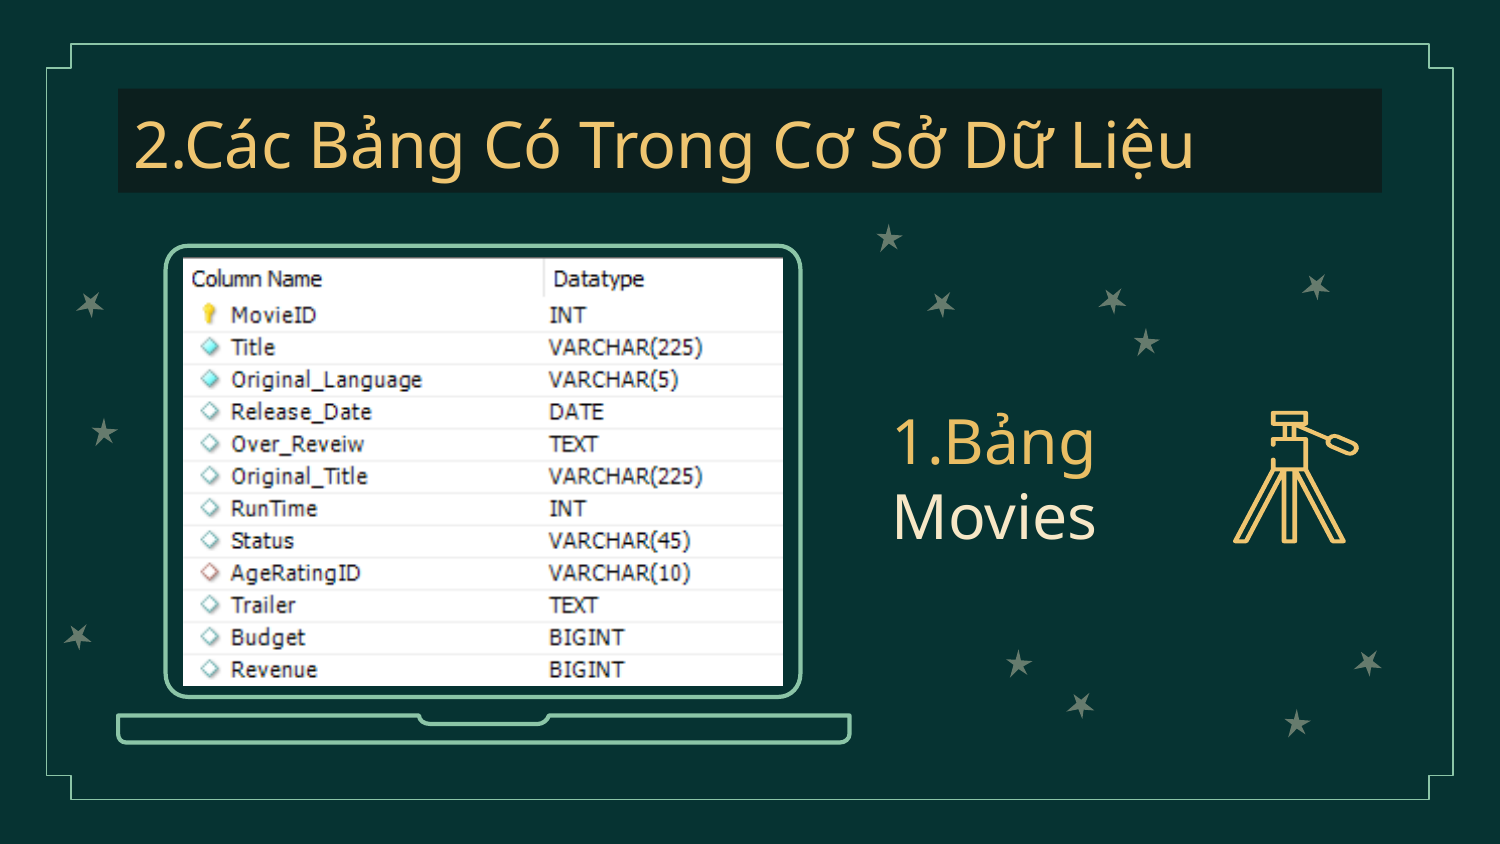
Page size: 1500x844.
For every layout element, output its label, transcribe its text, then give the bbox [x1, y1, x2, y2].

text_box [117, 245, 850, 743]
picture [183, 257, 783, 686]
text_box [1233, 410, 1359, 544]
subtitle 1.Bảng Movies [876, 386, 1387, 527]
title 2.Các Bảng Có Trong Cơ Sở Dữ Liệu [118, 88, 1382, 193]
